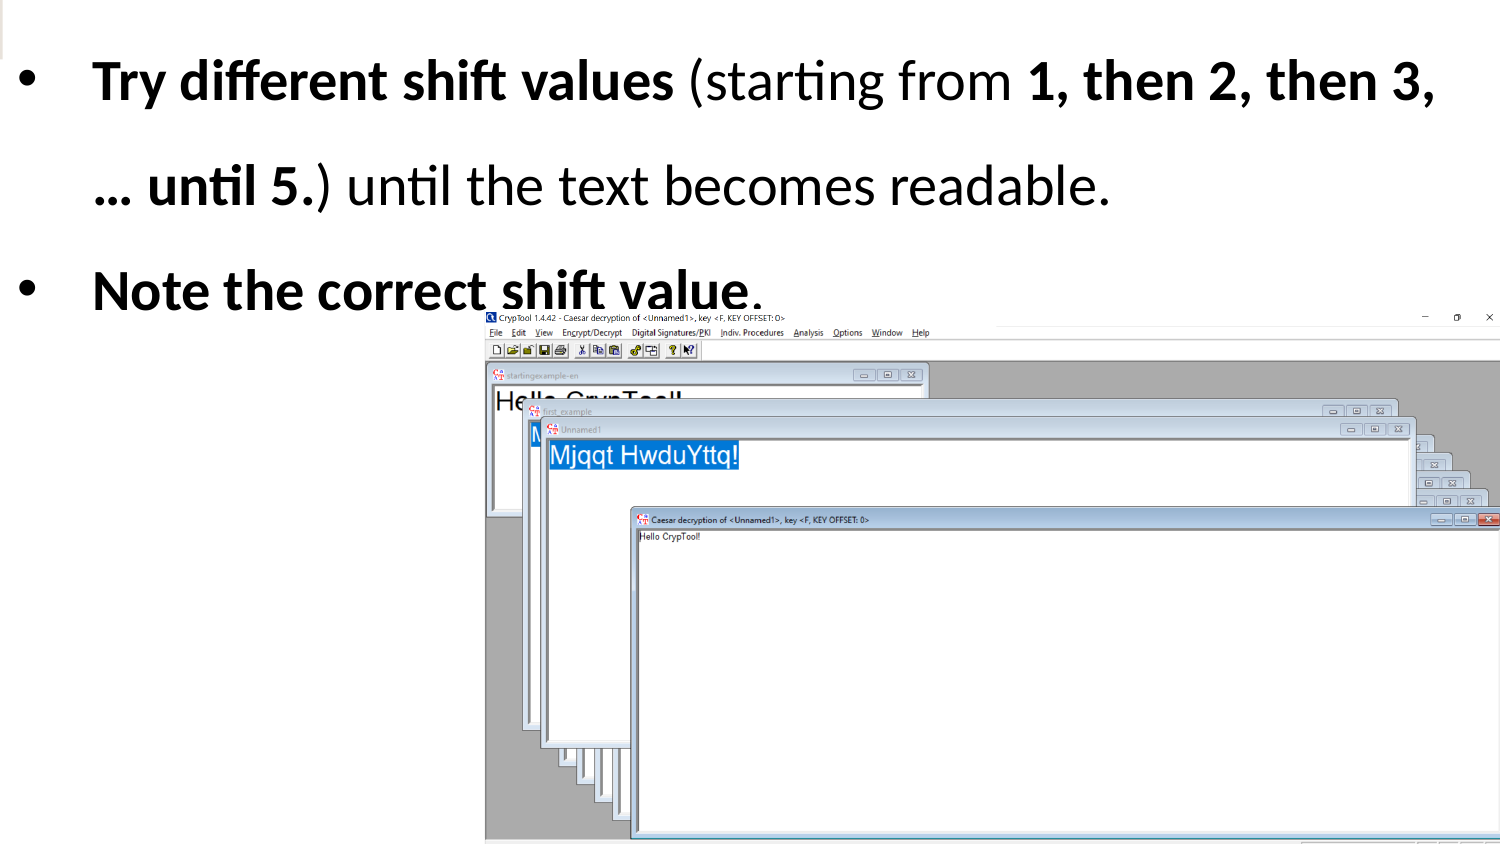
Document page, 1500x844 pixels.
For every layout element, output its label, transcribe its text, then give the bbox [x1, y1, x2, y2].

picture [483, 309, 1500, 844]
text_box Try different shift values (starting from 1, then 2, then 3, … until 5.) until the text becomes readable. Note the correct shift value. [2, 0, 1500, 330]
